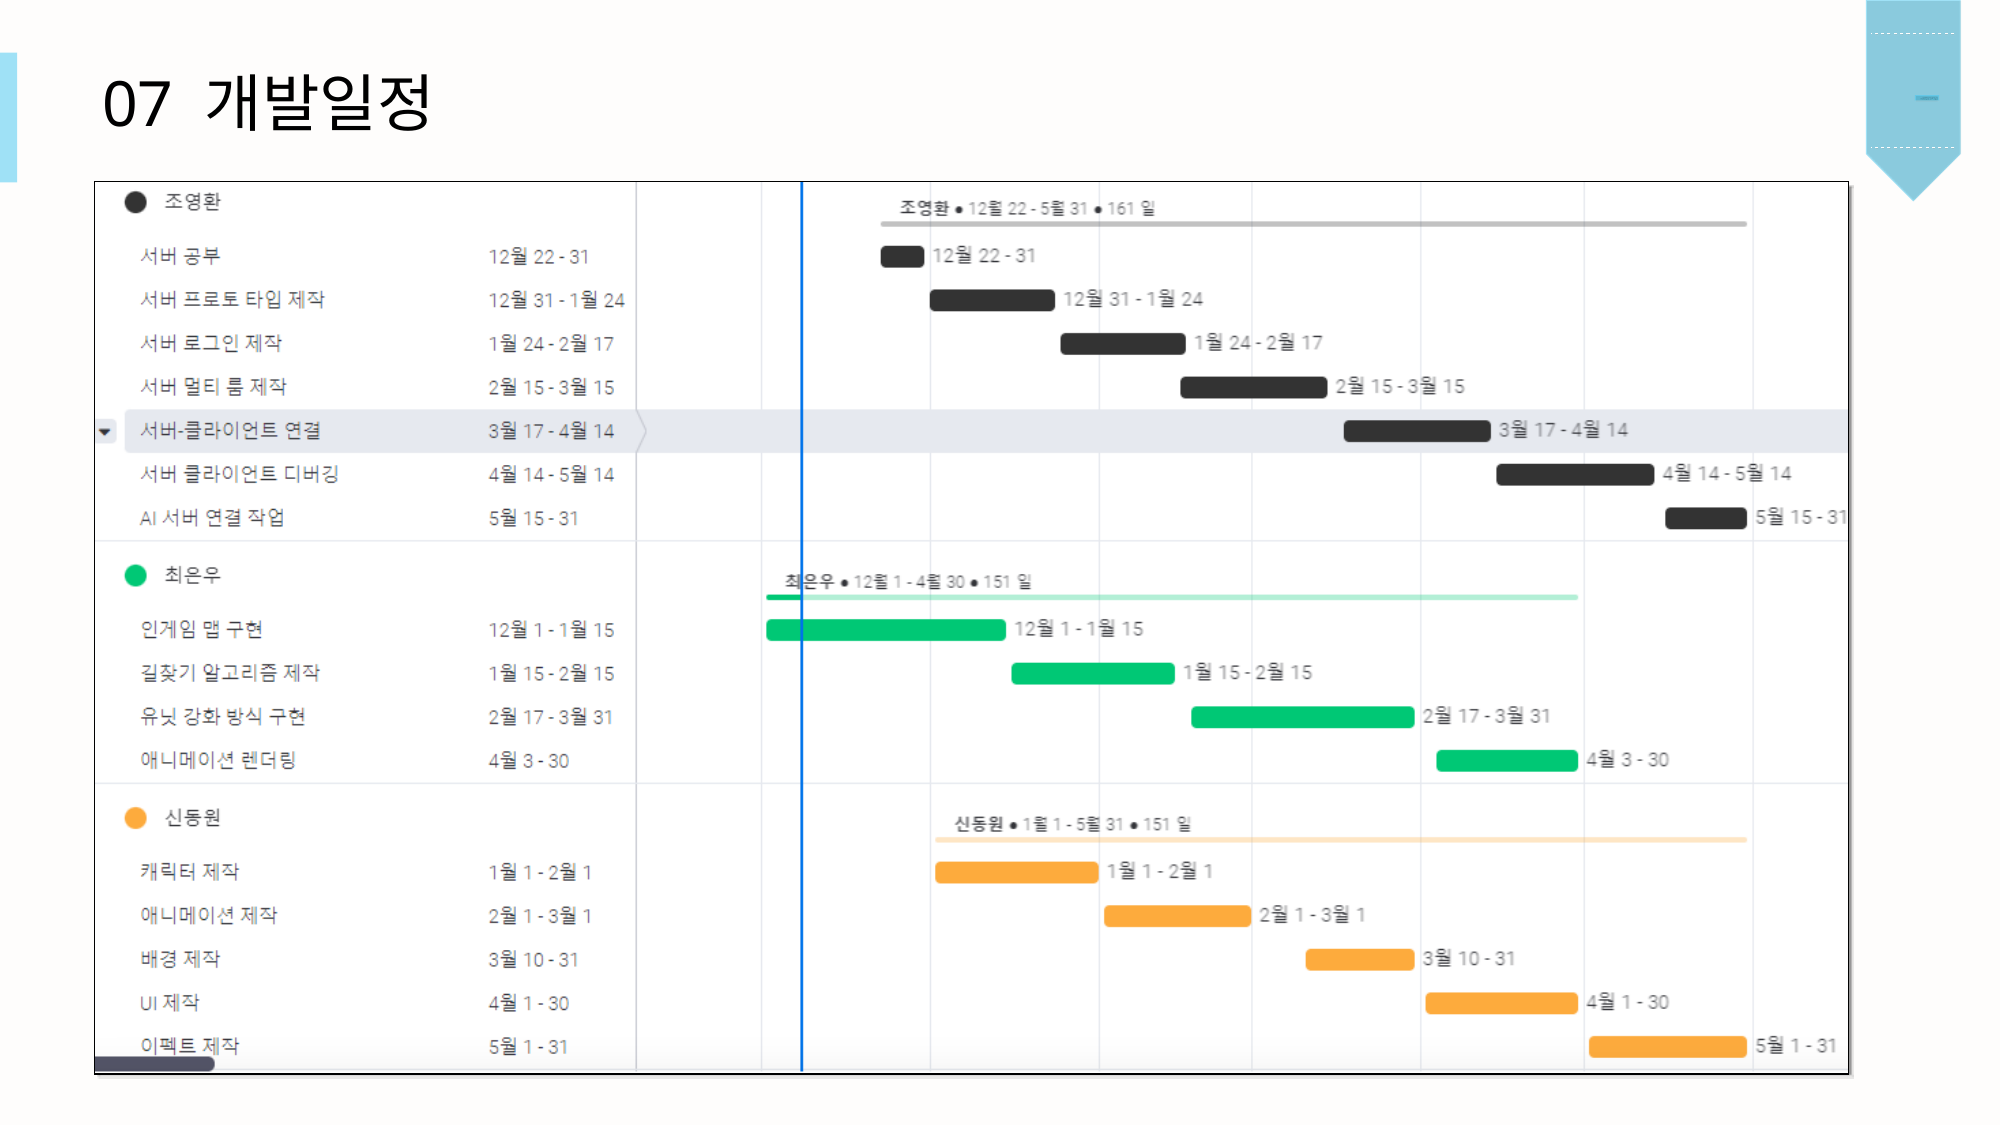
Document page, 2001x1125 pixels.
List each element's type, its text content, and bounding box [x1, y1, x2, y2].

text_box [0, 52, 18, 183]
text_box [1865, 0, 1961, 202]
picture [95, 182, 1848, 1074]
text_box 07 개발일정 [87, 56, 451, 147]
